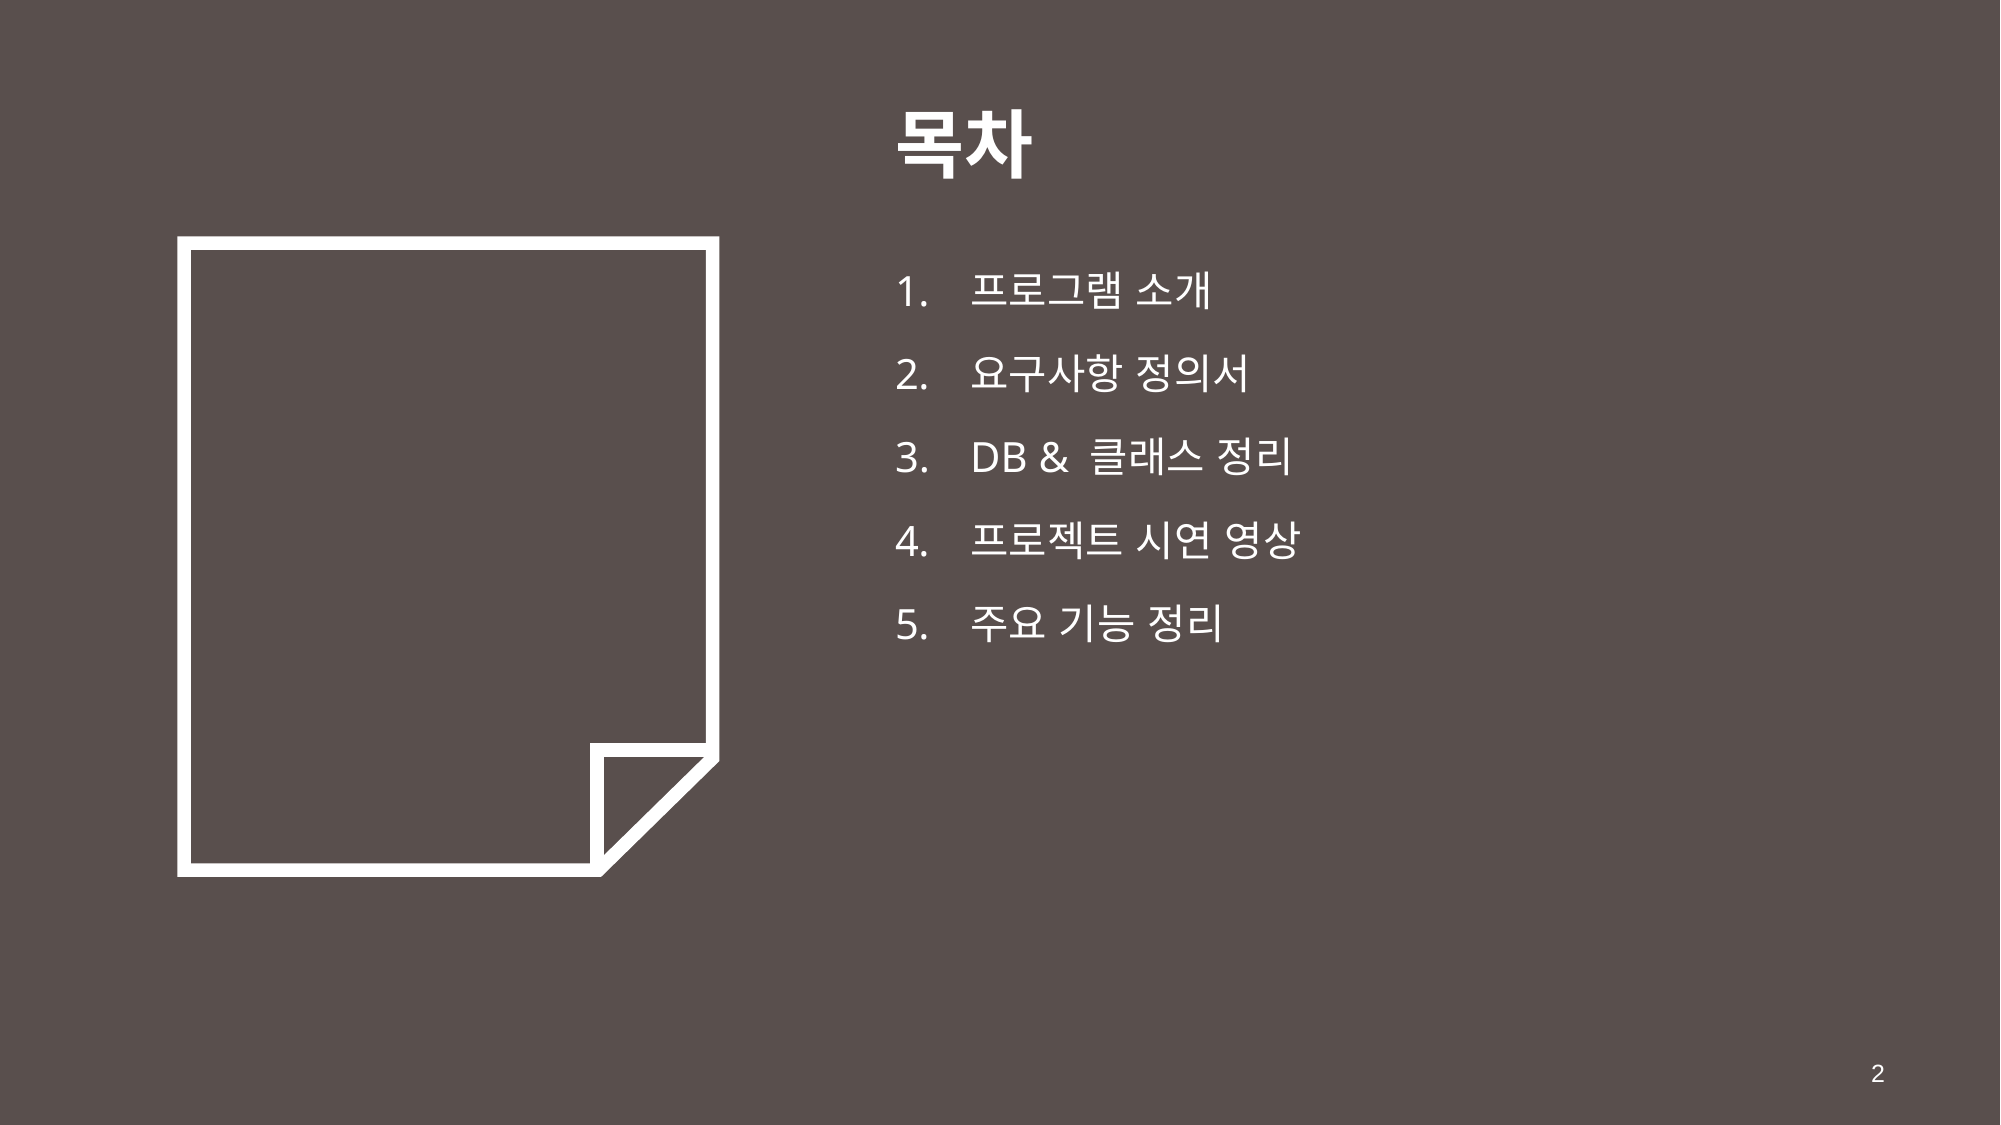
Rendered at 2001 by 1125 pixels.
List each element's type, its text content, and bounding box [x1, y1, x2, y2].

list 프로그램 소개 요구사항 정의서 DB & 클래스 정리 프로젝트 시연 영상 주요 기능 정리 [880, 231, 1873, 890]
title 목차 [880, 48, 1873, 231]
slide_number 2 [1433, 1042, 1900, 1103]
